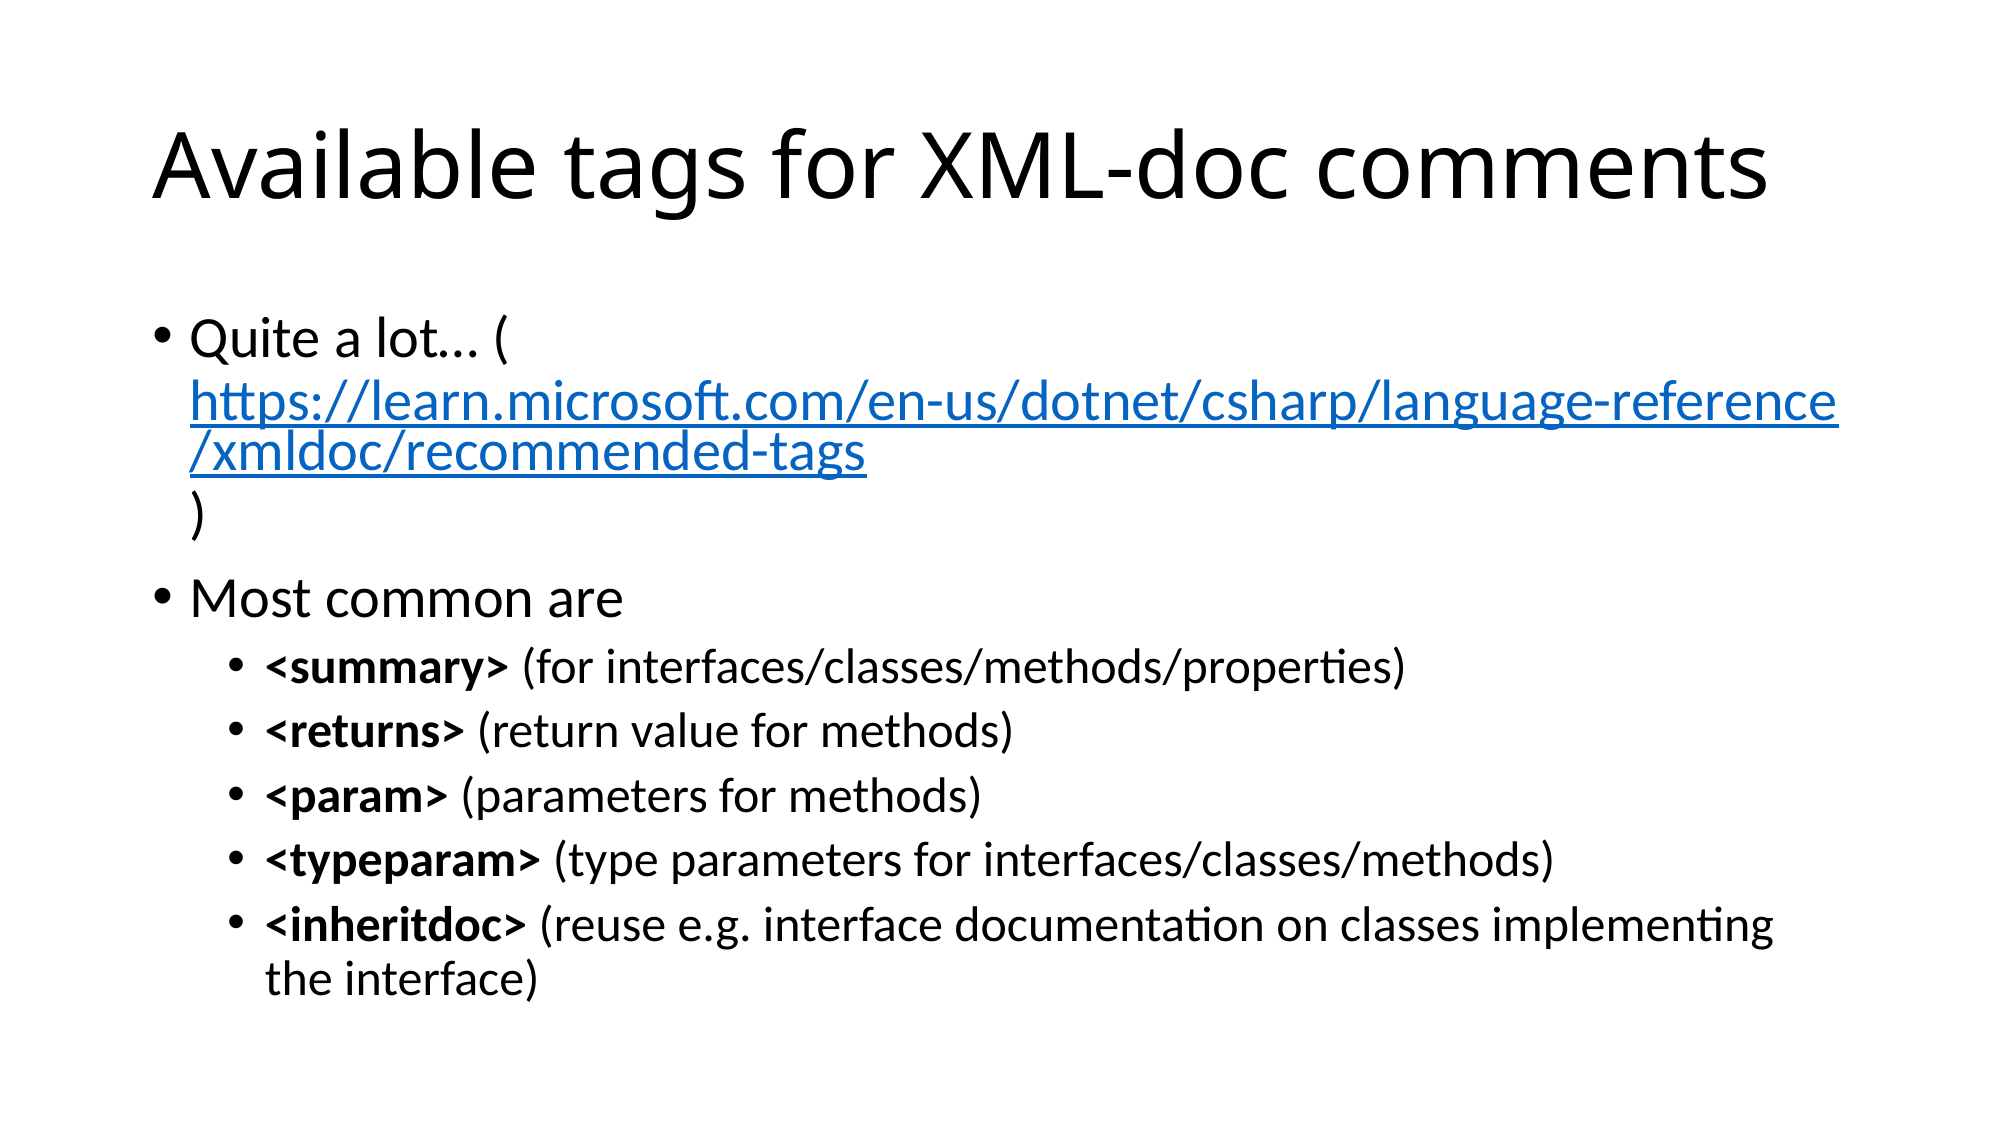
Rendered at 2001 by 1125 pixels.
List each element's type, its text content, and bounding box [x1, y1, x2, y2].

title Available tags for XML-doc comments [137, 59, 1863, 278]
list Quite a lot… (https://learn.microsoft.com/en-us/dotnet/csharp/language-reference/xmldoc/recommended-tags) Most common are <summary> (for interfaces/classes/methods/properties) <returns> (return value for methods) <param> (parameters for methods) <typeparam> (type parameters for interfaces/classes/methods) <inheritdoc> (reuse e.g. interface documentation on classes implementing the interface) [137, 299, 1863, 1014]
